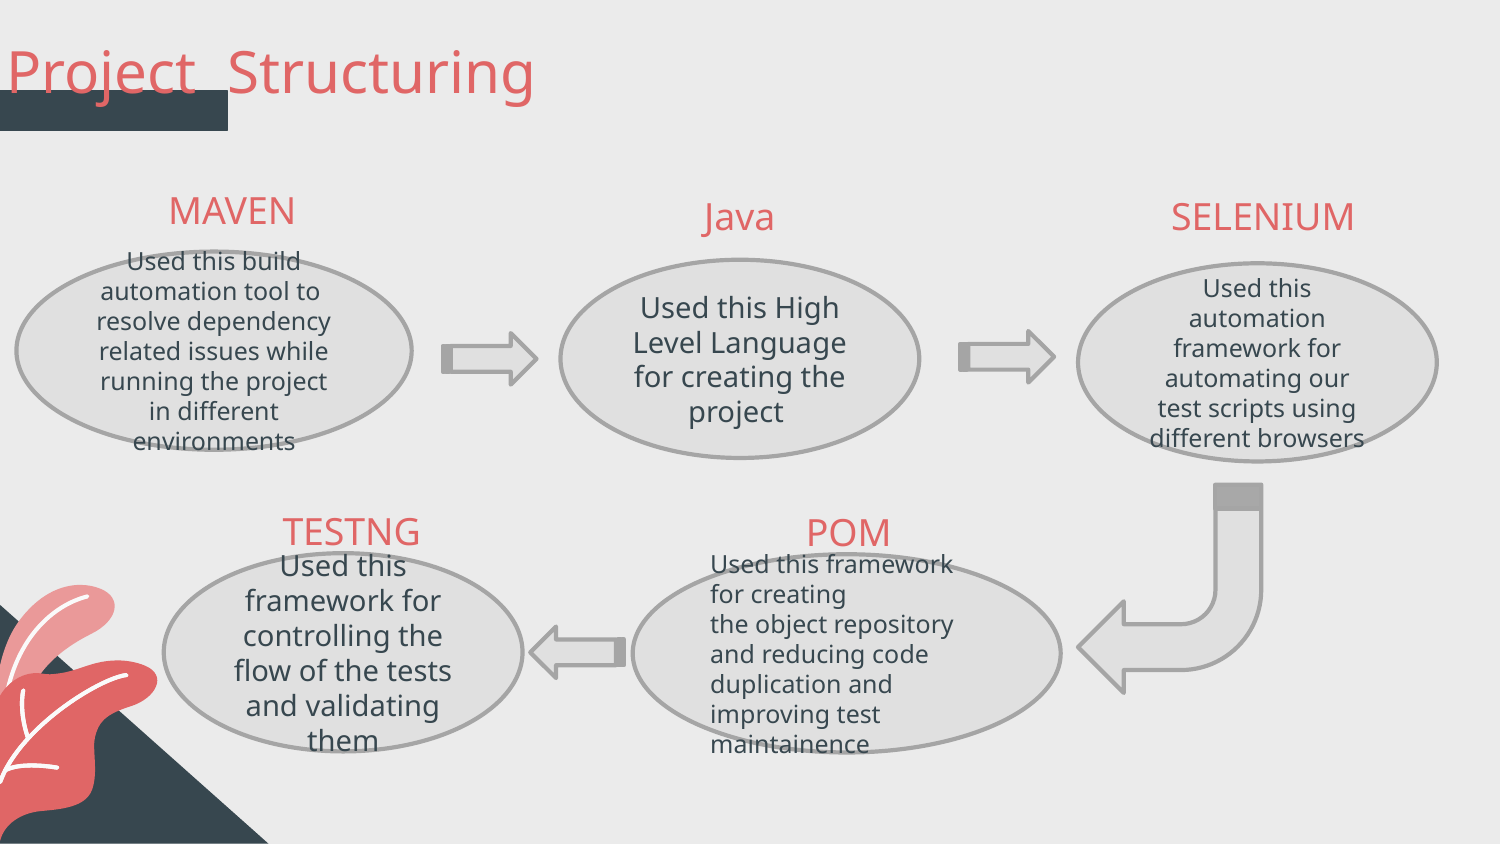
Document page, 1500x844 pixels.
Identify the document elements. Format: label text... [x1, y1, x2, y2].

title Project Structuring [0, 9, 1183, 93]
text_box Java [568, 193, 912, 237]
text_box TESTNG [163, 508, 540, 552]
text_box SELENIUM [1090, 193, 1437, 237]
text_box [1213, 483, 1263, 511]
subtitle MAVEN [59, 187, 406, 232]
text_box POM [660, 509, 1037, 554]
text_box Used this framework for controlling the flow of the tests and validating them [174, 551, 525, 754]
text_box Used this build automation tool to resolve dependency related issues while running the project in different environments [14, 249, 414, 452]
text_box Used this automation framework for automating our test scripts using different browsers [1075, 261, 1439, 464]
text_box Used this framework for creating the object repository and reducing code duplication and improving test maintainence [630, 552, 1063, 755]
text_box [441, 331, 539, 387]
text_box [958, 329, 1057, 385]
text_box [528, 624, 626, 681]
text_box [1075, 482, 1264, 695]
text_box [0, 584, 170, 841]
text_box Used this High Level Language for creating the project [558, 257, 922, 461]
